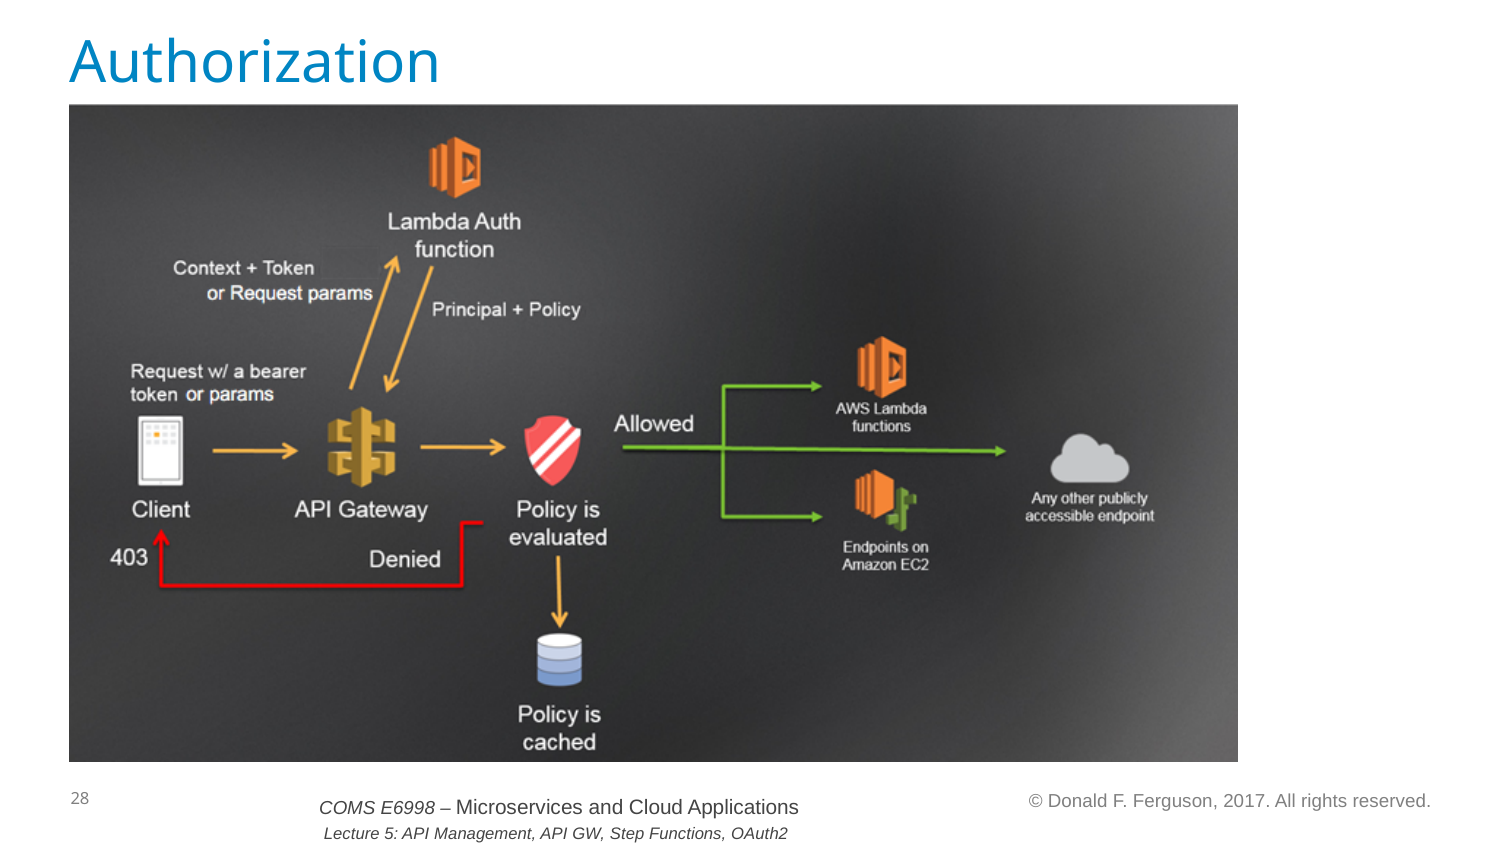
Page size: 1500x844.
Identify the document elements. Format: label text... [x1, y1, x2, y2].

picture [69, 104, 1238, 762]
title Authorization [69, 31, 1422, 96]
